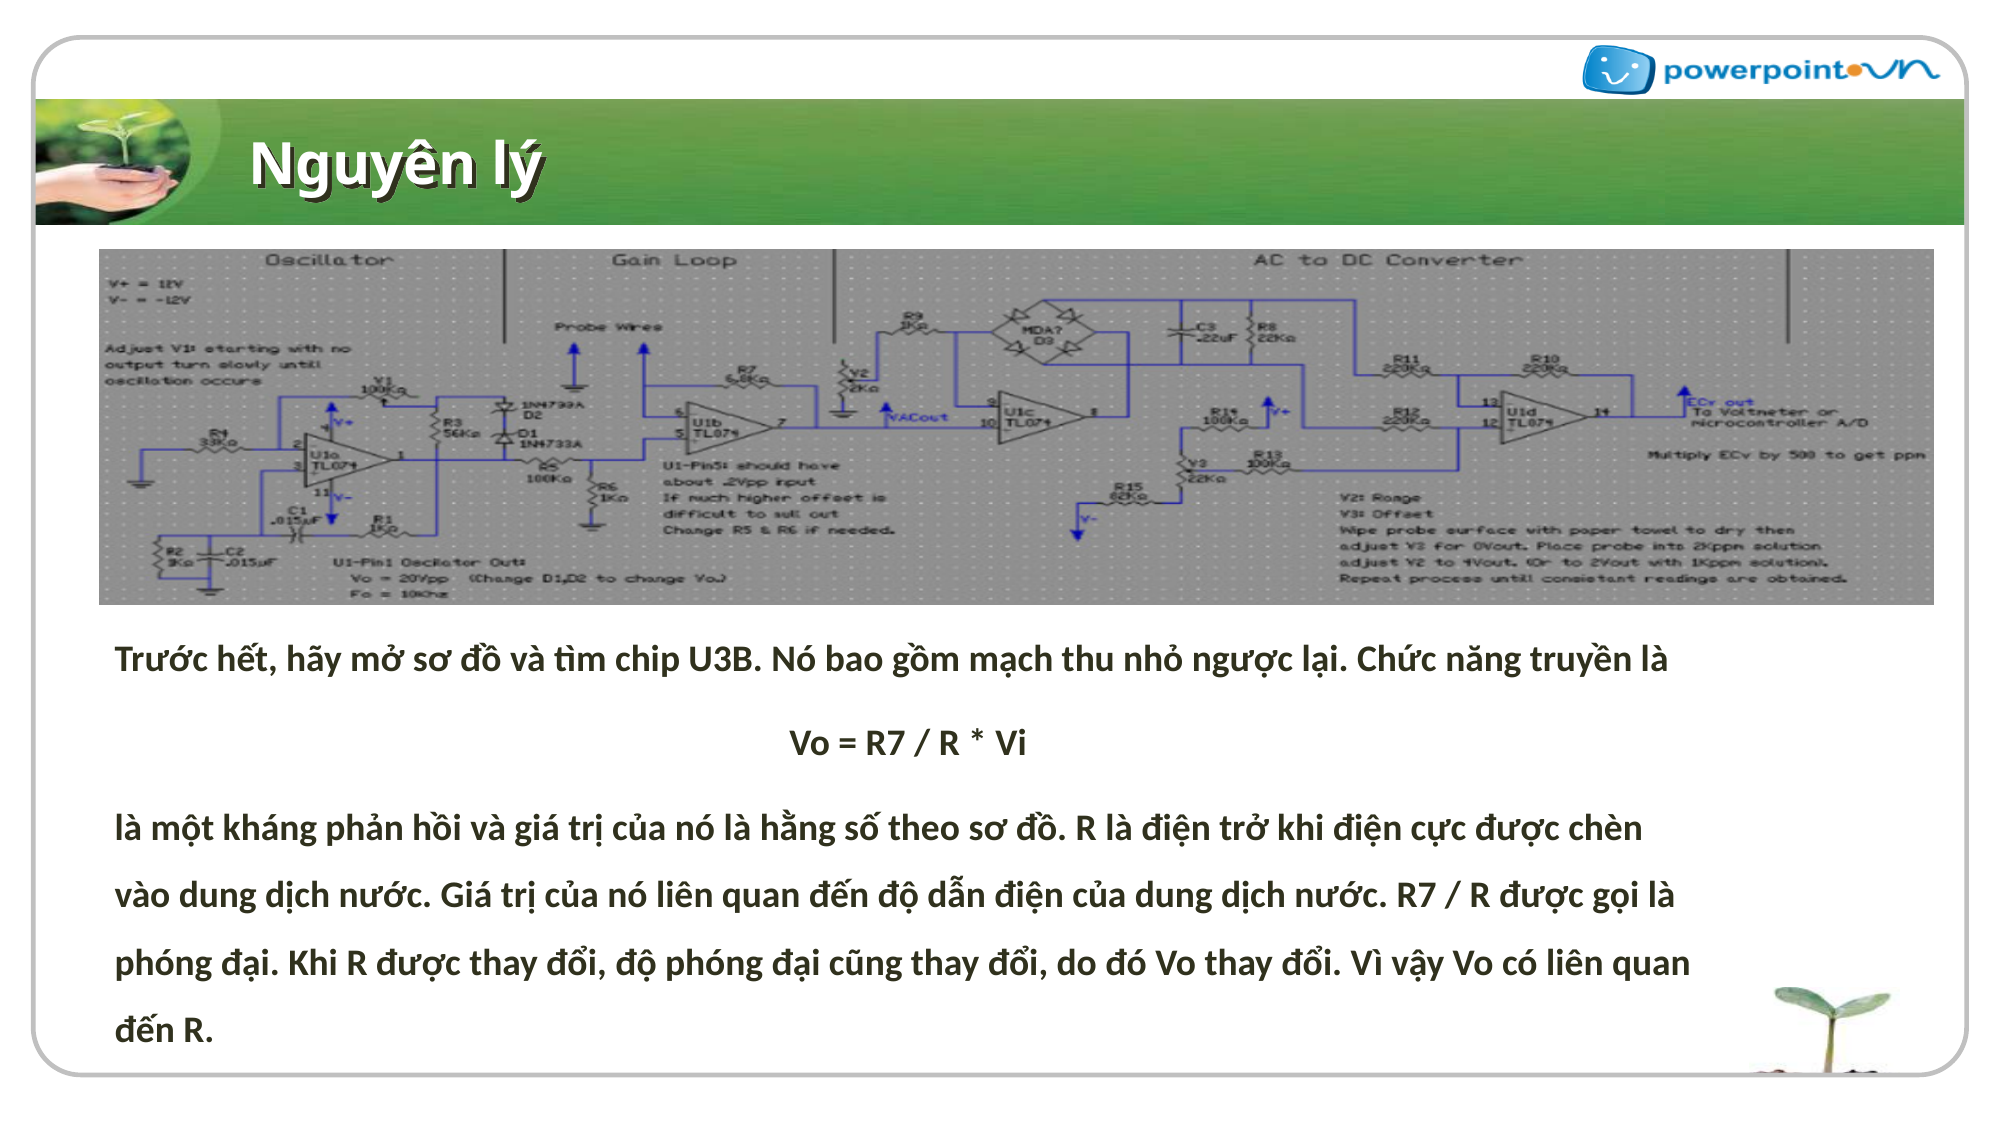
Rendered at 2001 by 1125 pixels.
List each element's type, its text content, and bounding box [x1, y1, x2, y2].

picture [99, 249, 1934, 605]
picture [1578, 43, 1955, 96]
title Nguyên lý [233, 117, 1905, 205]
picture [36, 99, 1964, 225]
text_box Trước hết, hãy mở sơ đồ và tìm chip U3B. Nó bao gồm mạch thu nhỏ ngược lại. Chức năng truyền là Vo = R7 / R * Vi là một kháng phản hồi và giá trị của nó là hằng số theo sơ đồ. R là điện trở khi điện cực được chèn vào dung dịch nước. Giá trị của nó liên quan đến độ dẫn điện của dung dịch nước. R7 / R được gọi là phóng đại. Khi R được thay đổi, độ phóng đại cũng thay đổi, do đó Vo thay đổi. Vì vậy Vo có liên quan đến R. [99, 605, 1717, 1058]
picture [1749, 987, 1900, 1072]
